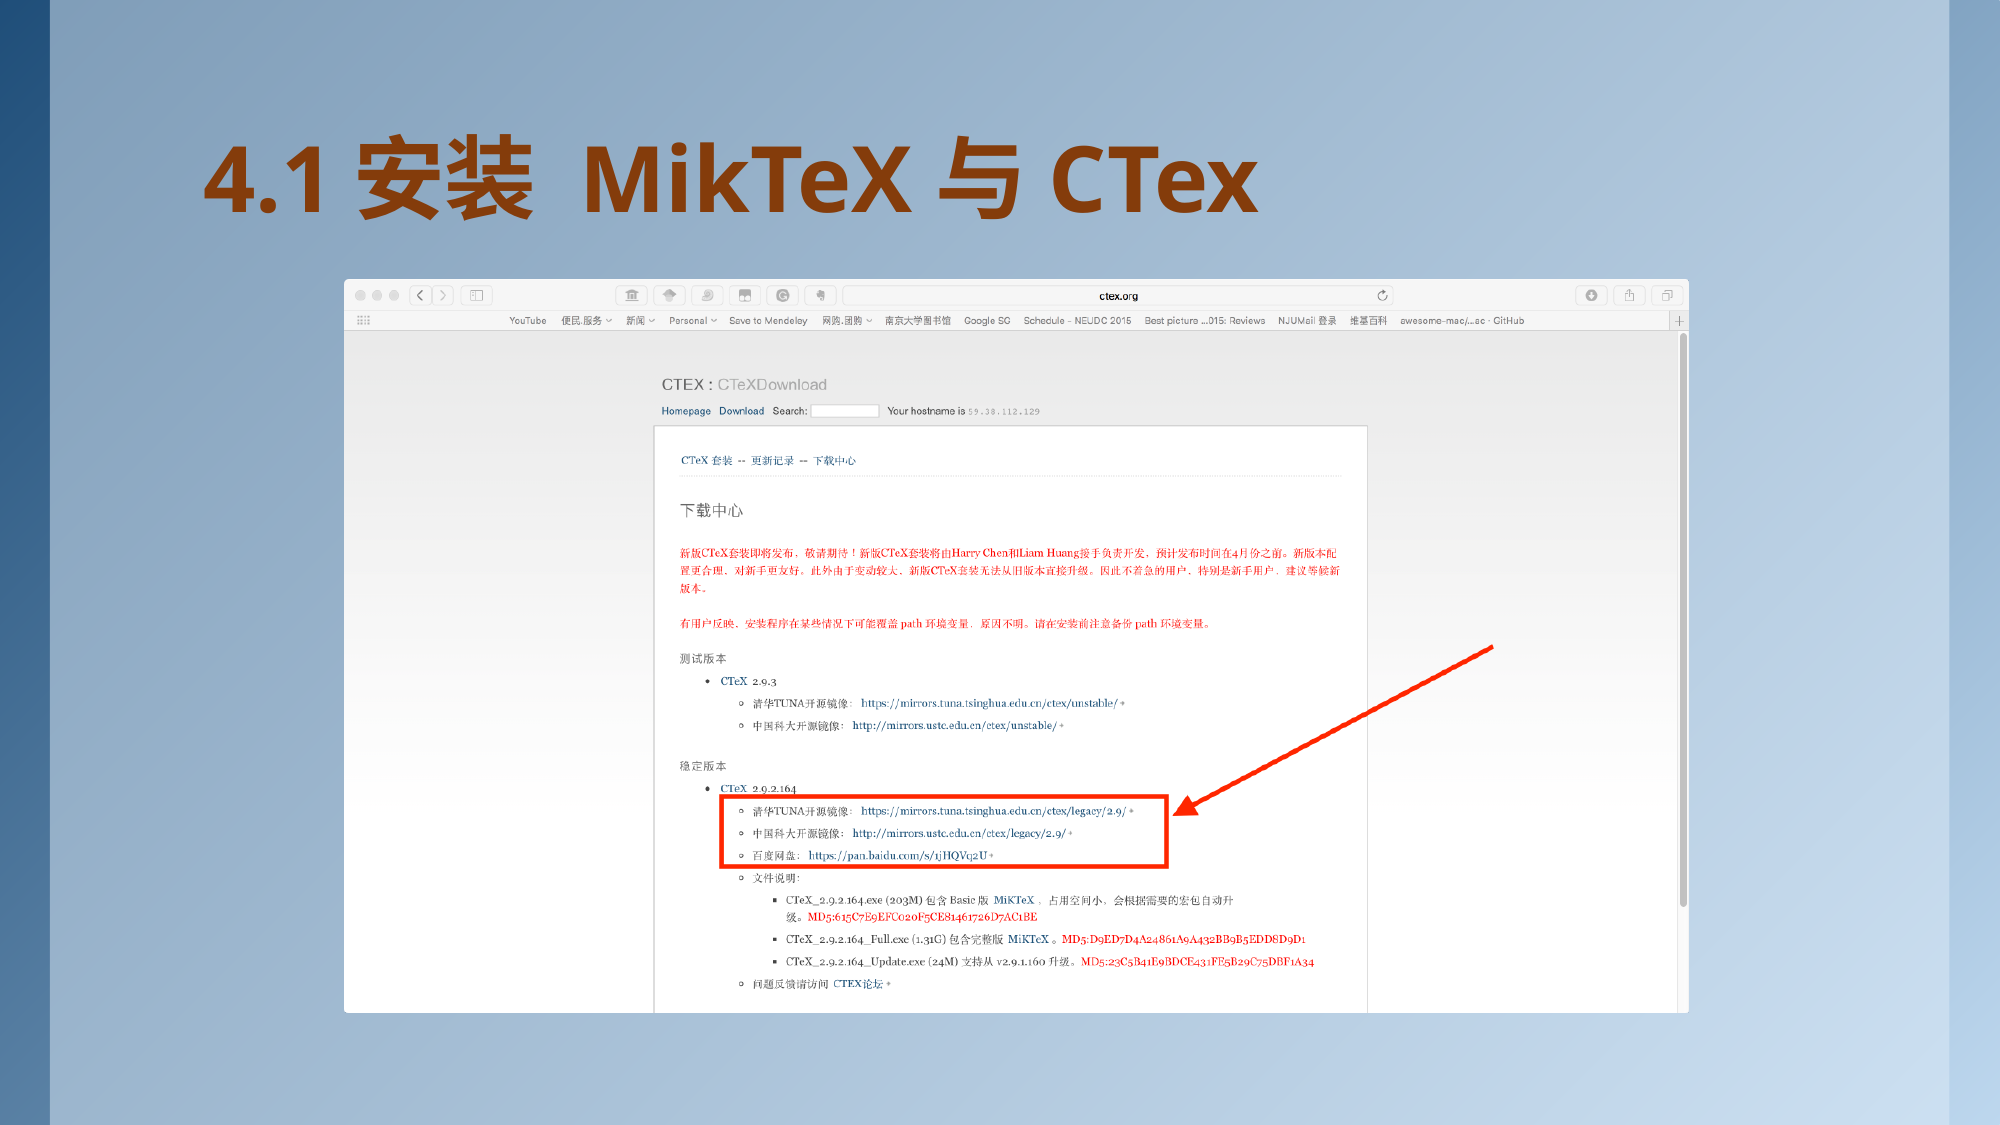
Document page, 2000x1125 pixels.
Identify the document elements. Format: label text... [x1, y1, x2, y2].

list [344, 279, 1689, 1013]
title 4.1 安装 MikTeX与CTex [183, 12, 1850, 242]
